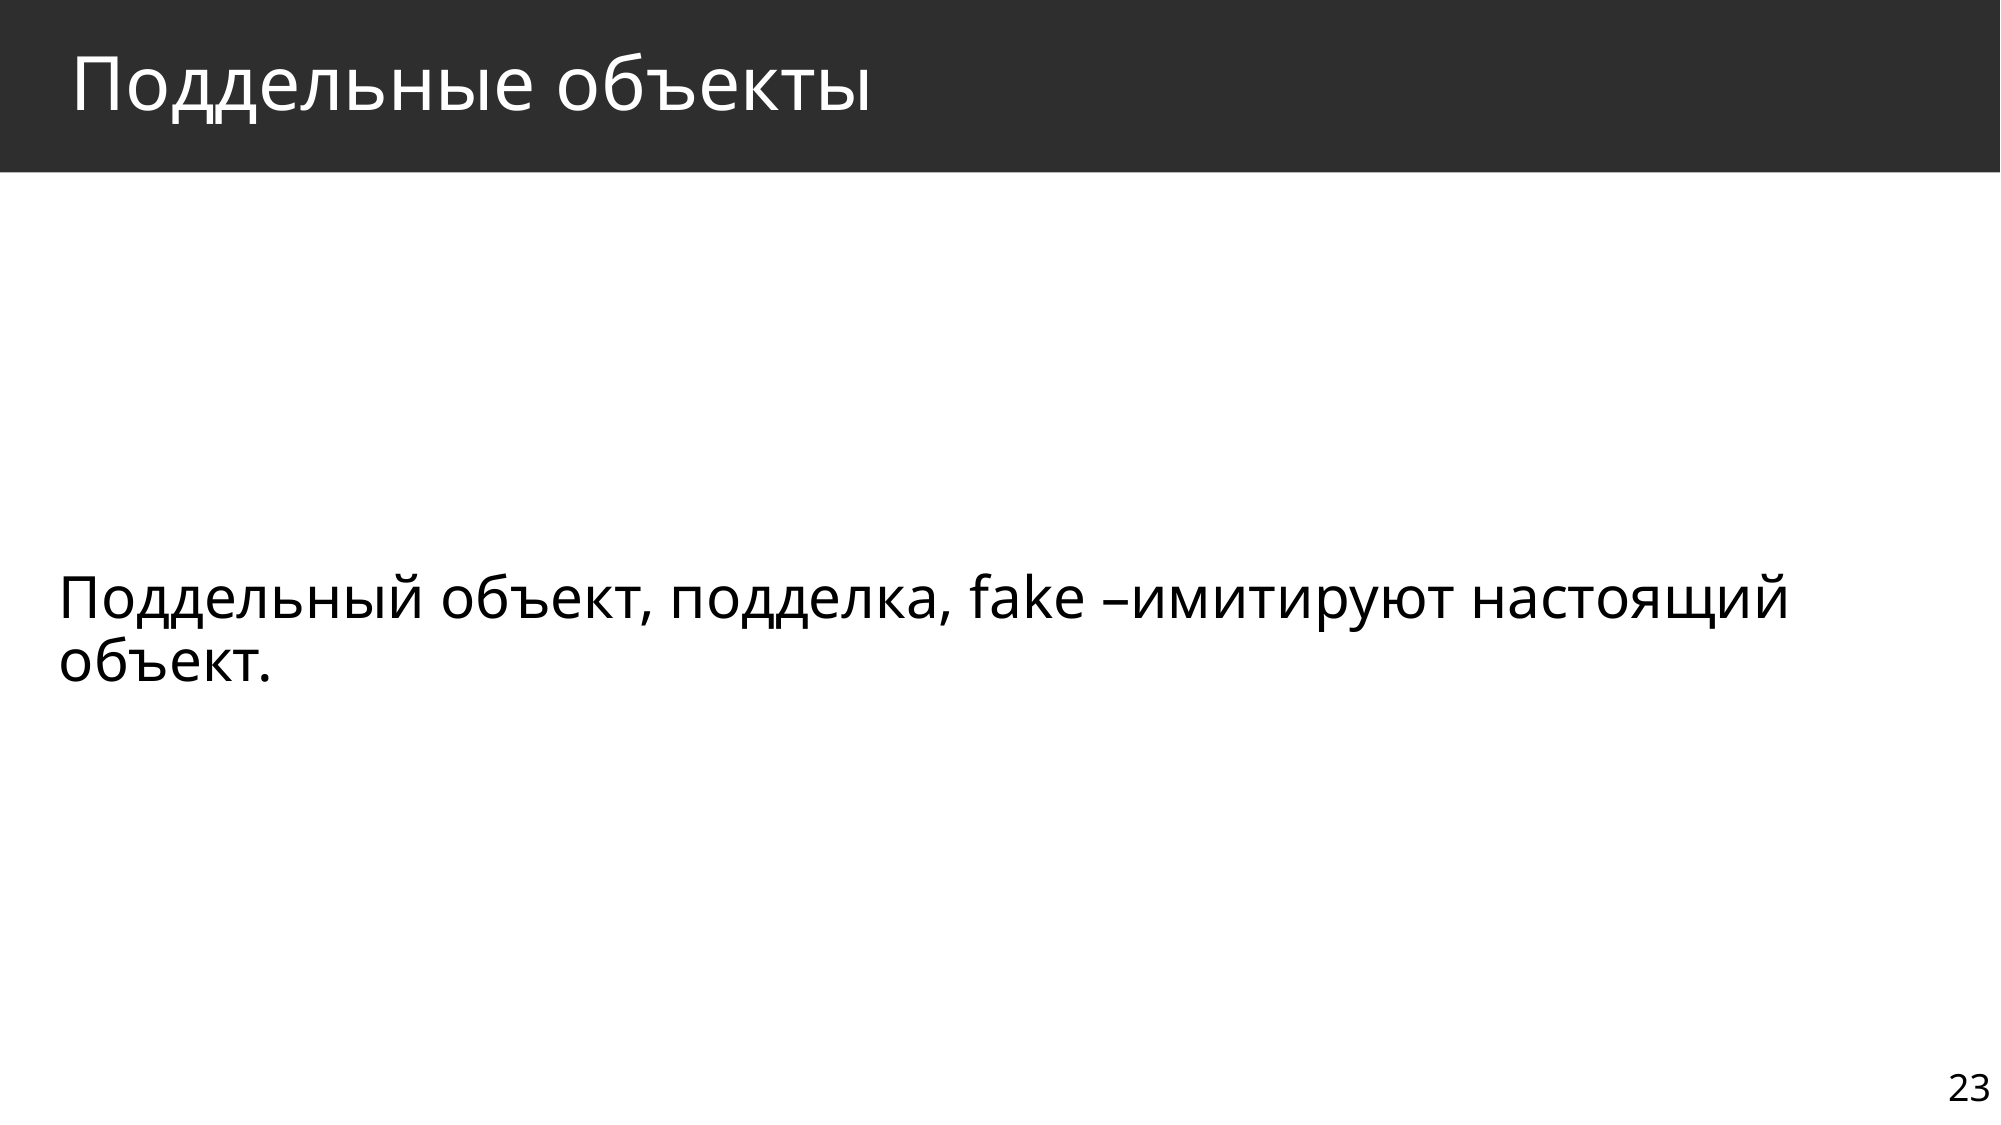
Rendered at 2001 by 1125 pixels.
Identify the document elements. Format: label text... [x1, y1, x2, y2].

title Поддельные объекты [0, 0, 2000, 173]
list Поддельный объект, подделка, fake –имитируют настоящий объект. [43, 469, 1957, 727]
text_box 23 [1933, 1056, 2000, 1117]
